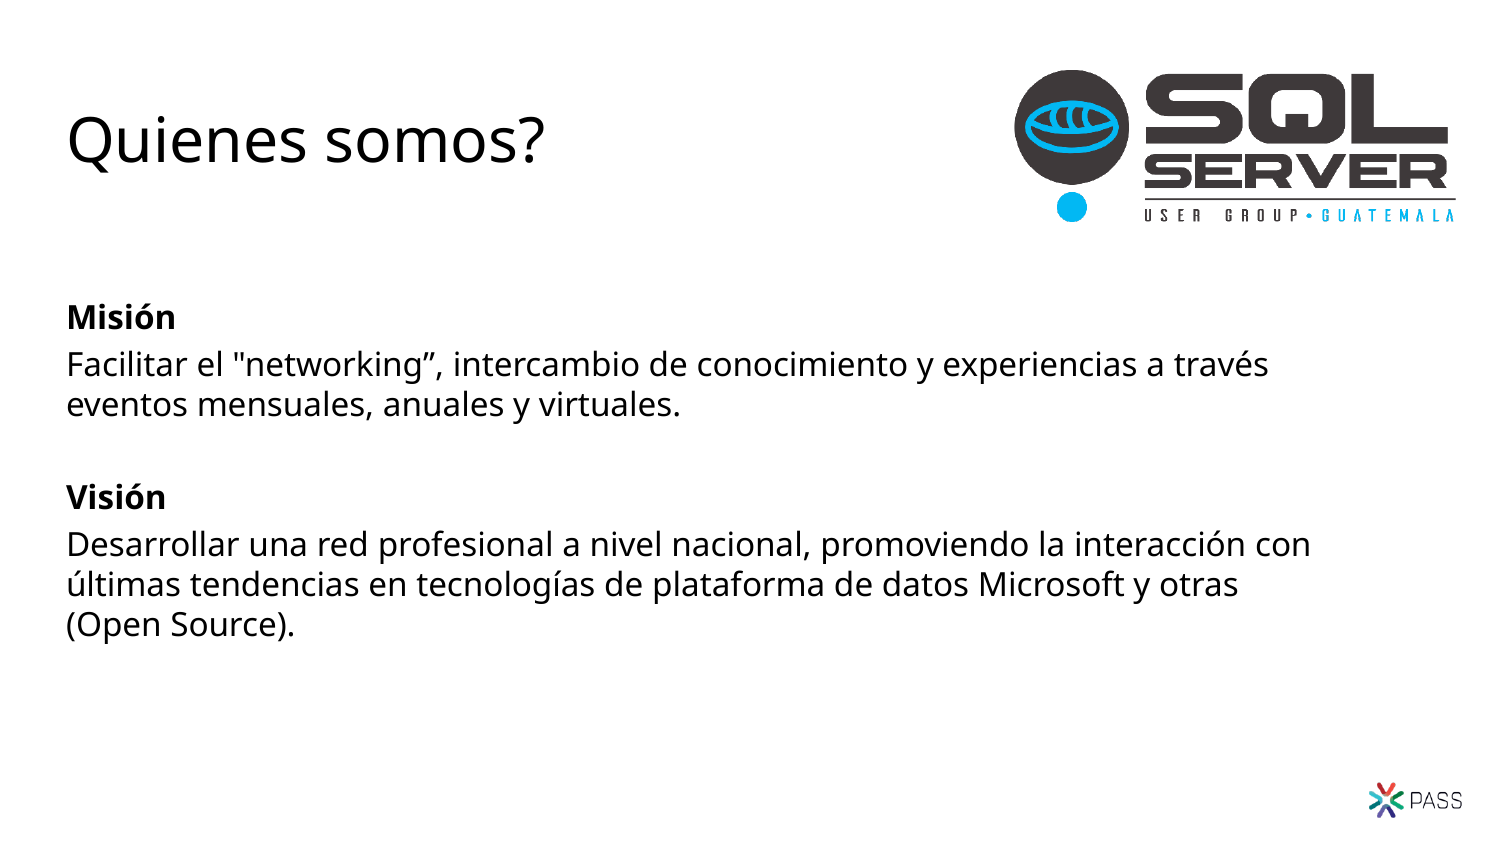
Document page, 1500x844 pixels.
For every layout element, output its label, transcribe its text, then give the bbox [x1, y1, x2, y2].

text_box Misión Facilitar el "networking”, intercambio de conocimiento y experiencias a través eventos mensuales, anuales y virtuales. Visión Desarrollar una red profesional a nivel nacional, promoviendo la interacción con últimas tendencias en tecnologías de plataforma de datos Microsoft y otras (Open Source). [51, 289, 1333, 681]
picture [1367, 780, 1463, 820]
picture [986, 25, 1500, 264]
text_box Quienes somos? [51, 94, 981, 195]
